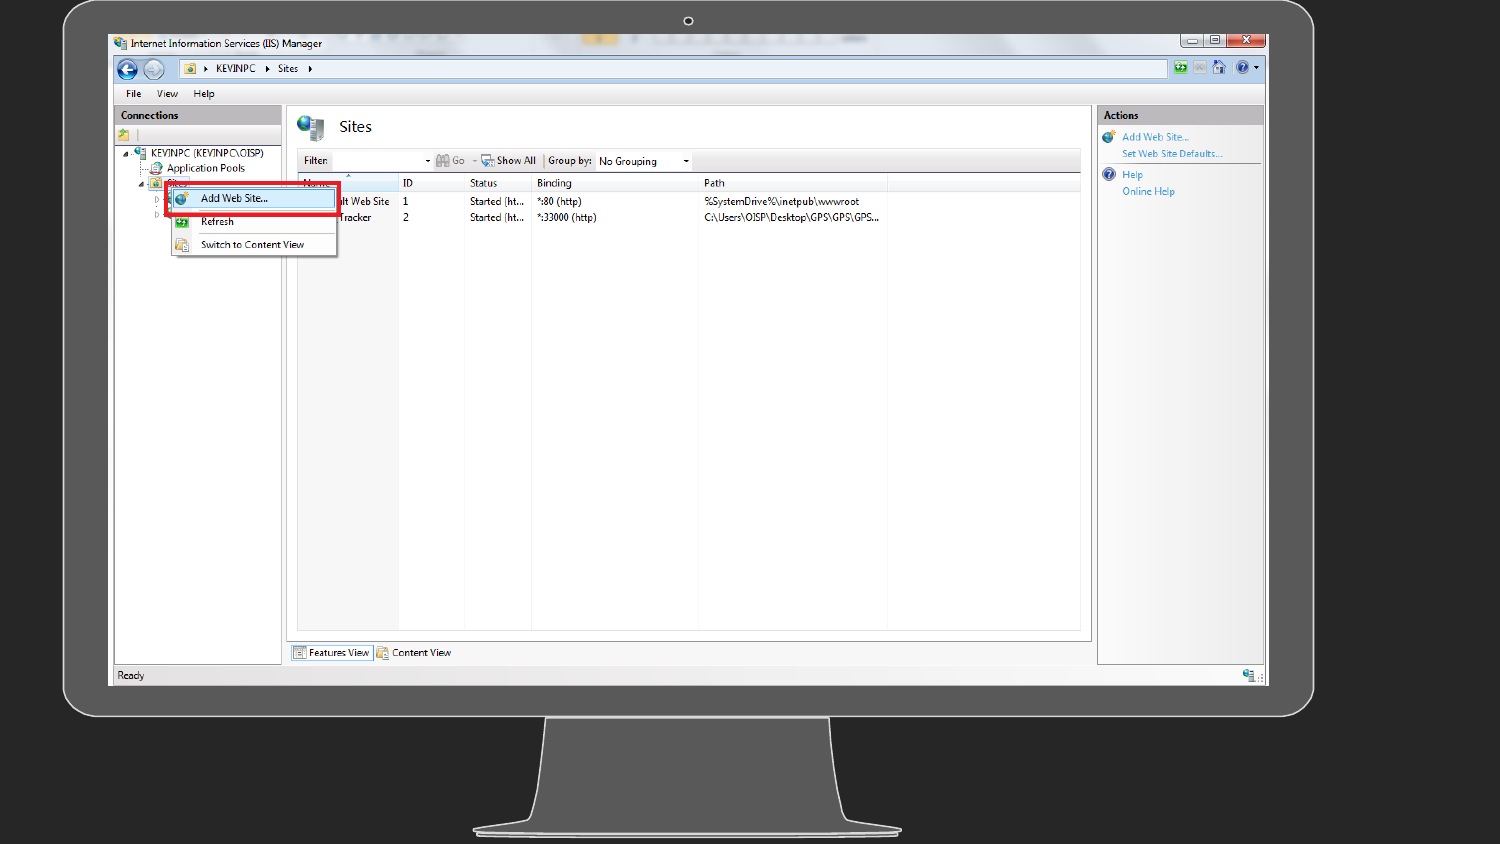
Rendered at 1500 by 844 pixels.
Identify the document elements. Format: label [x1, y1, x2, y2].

picture [107, 34, 1269, 687]
text_box [63, 0, 1314, 838]
